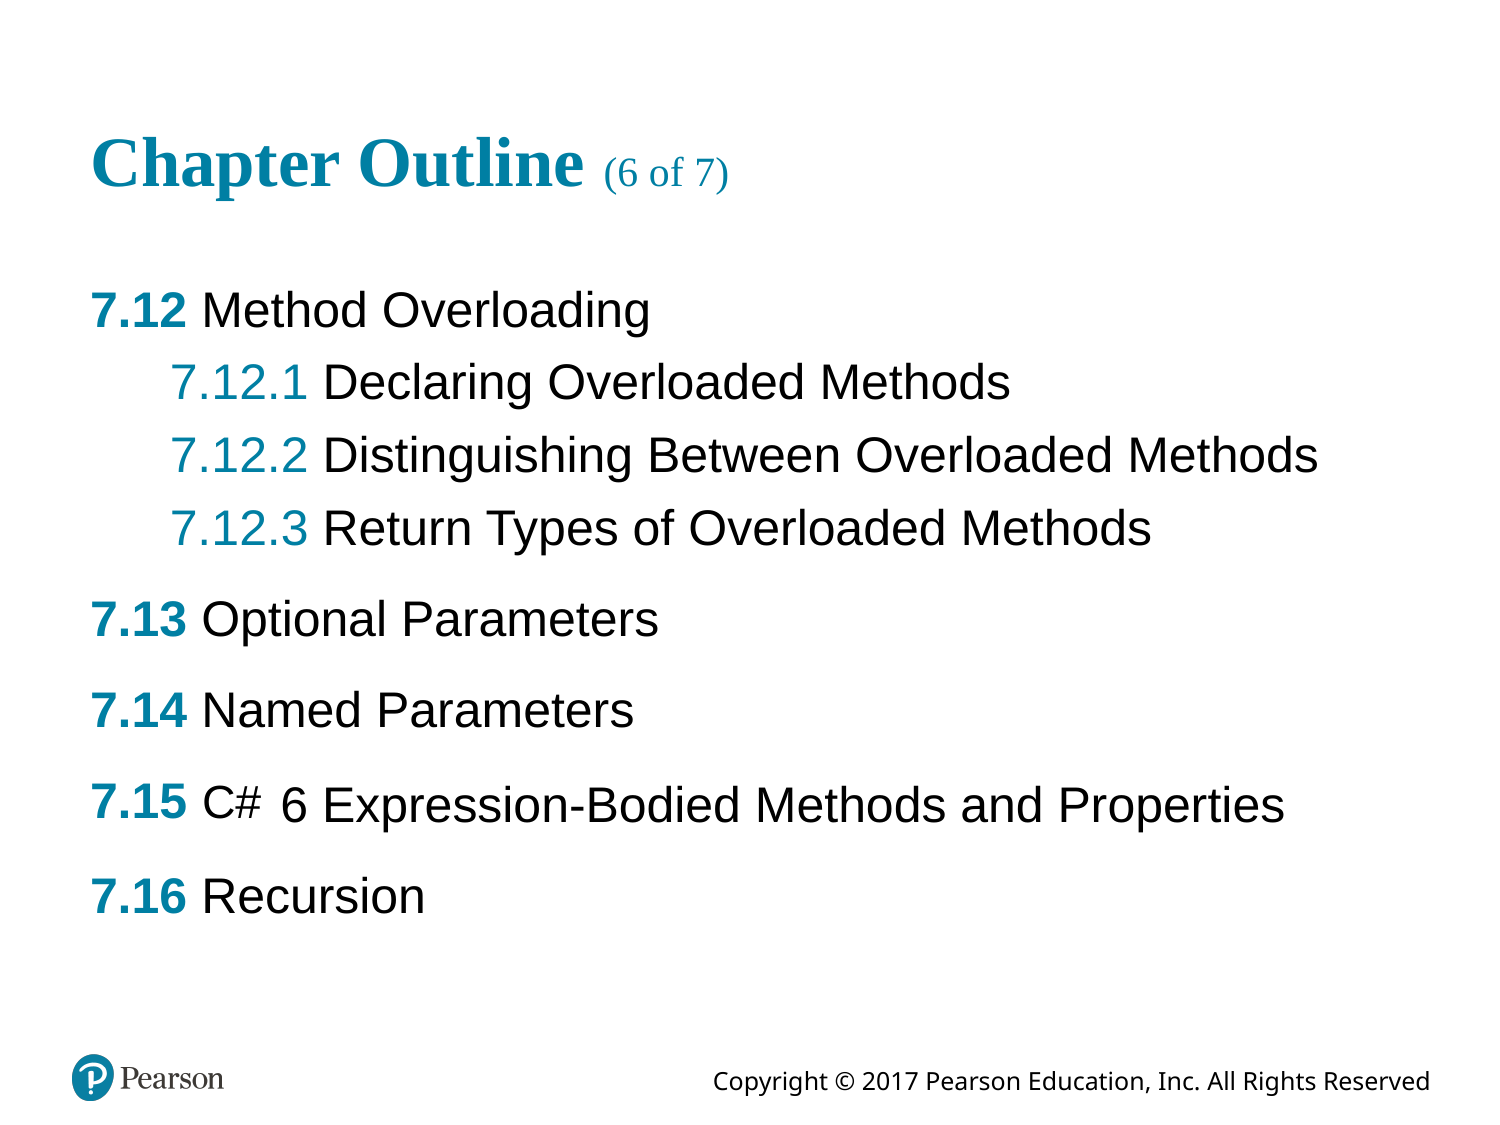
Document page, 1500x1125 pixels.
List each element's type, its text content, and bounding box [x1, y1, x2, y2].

list 6 Expression-Bodied Methods and Properties 7.16 Recursion [75, 757, 1425, 936]
list 7.12 Method Overloading 7.12.1 Declaring Overloaded Methods 7.12.2 Distinguishing Between Overloaded Methods 7.12.3 Return Types of Overloaded Methods 7.13 Optional Parameters 7.14 Named Parameters 7.15 [75, 262, 1425, 757]
picture [98, 1054, 224, 1101]
picture [72, 1054, 88, 1070]
picture [80, 1063, 106, 1088]
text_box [196, 775, 271, 831]
title Chapter Outline (6 of 7) [75, 35, 1425, 216]
picture [72, 1087, 83, 1101]
